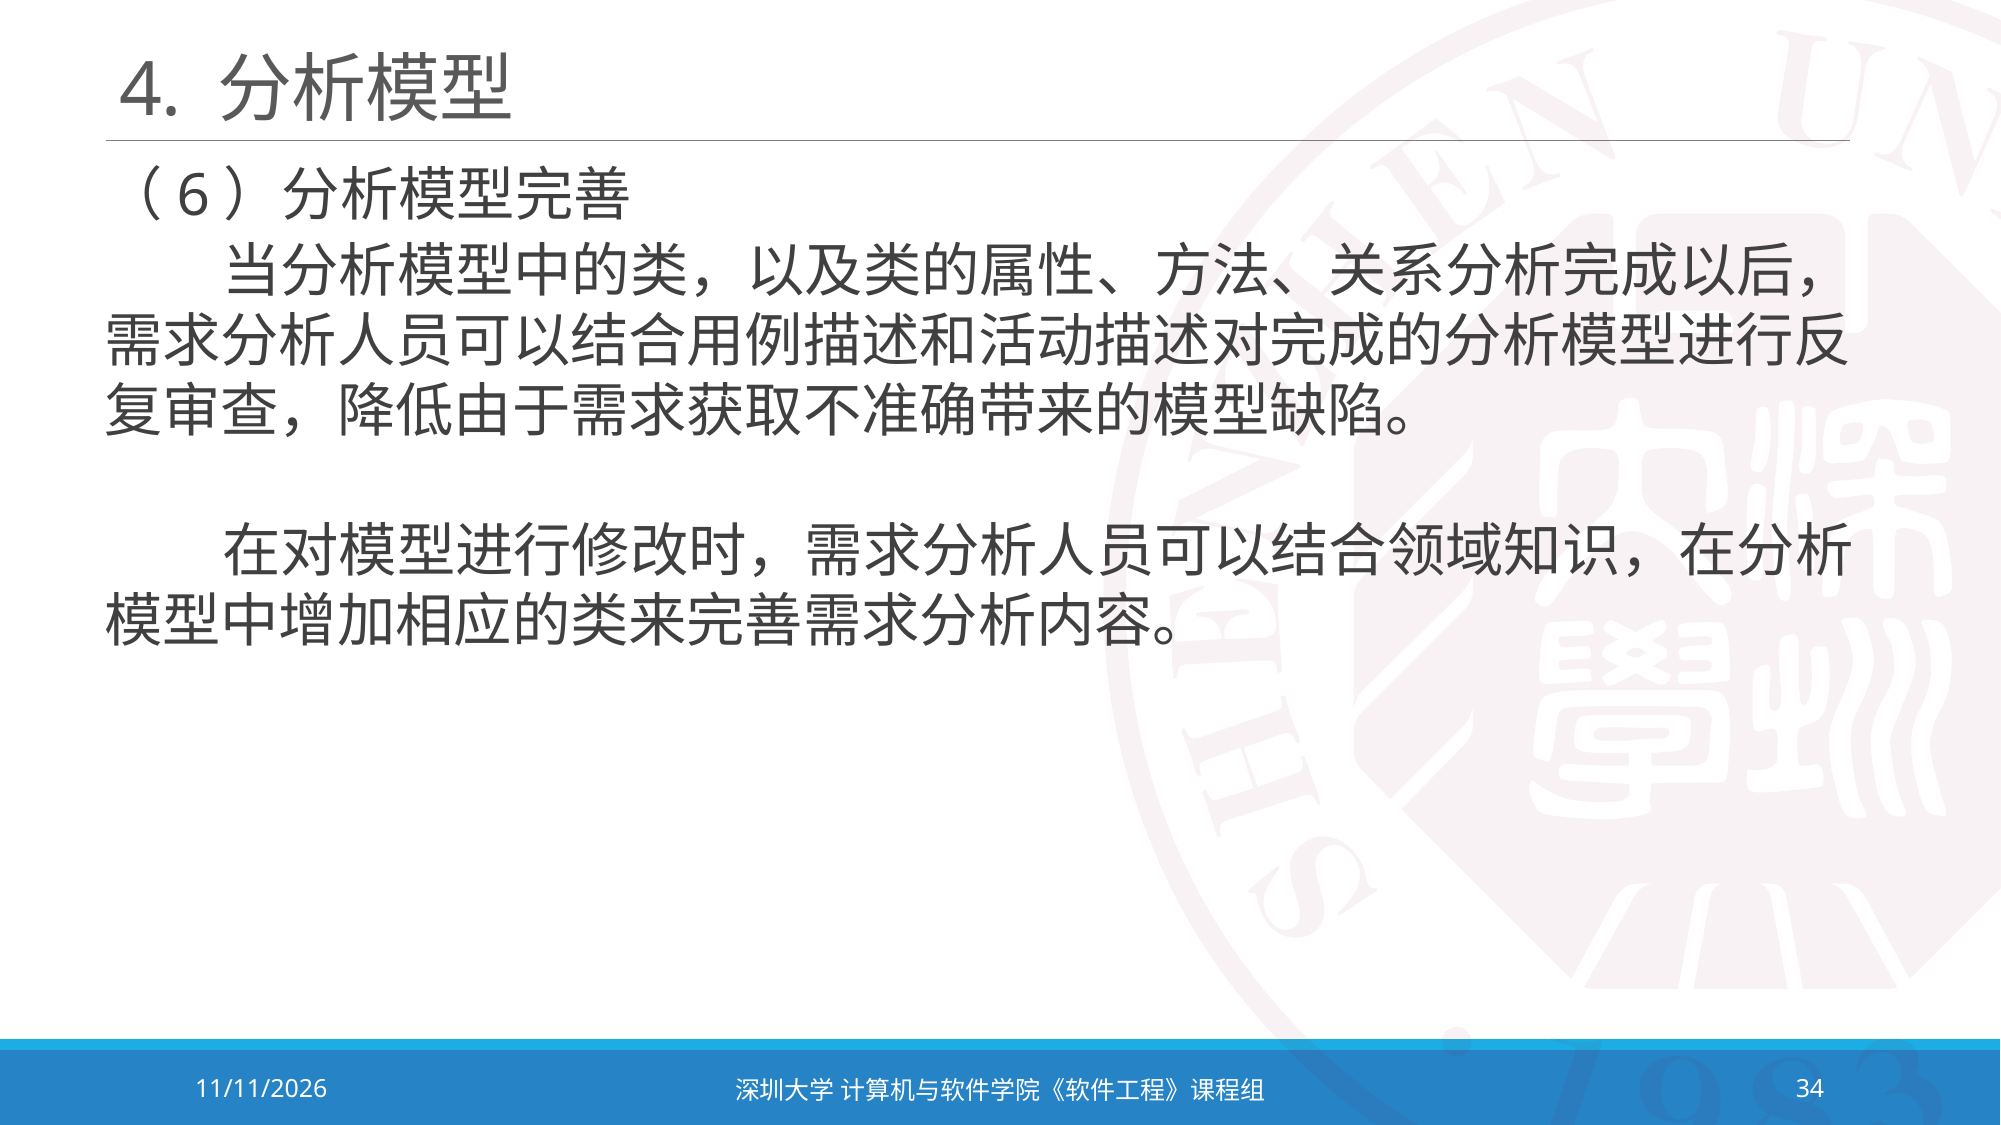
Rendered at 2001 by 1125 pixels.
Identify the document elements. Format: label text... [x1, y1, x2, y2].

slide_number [180, 1059, 586, 1120]
list （6）分析模型完善 当分析模型中的类，以及类的属性、方法、关系分析完成以后，需求分析人员可以结合用例描述和活动描述对完成的分析模型进行反复审查，降低由于需求获取不准确带来的模型缺陷。 在对模型进行修改时，需求分析人员可以结合领域知识，在分析模型中增加相应的类来完善需求分析内容。 [104, 158, 1878, 1008]
footer 深圳大学 计算机与软件学院《软件工程》课程组 [604, 1059, 1396, 1120]
title 4. 分析模型 [104, 0, 1856, 139]
slide_number 34 [1624, 1059, 1840, 1120]
